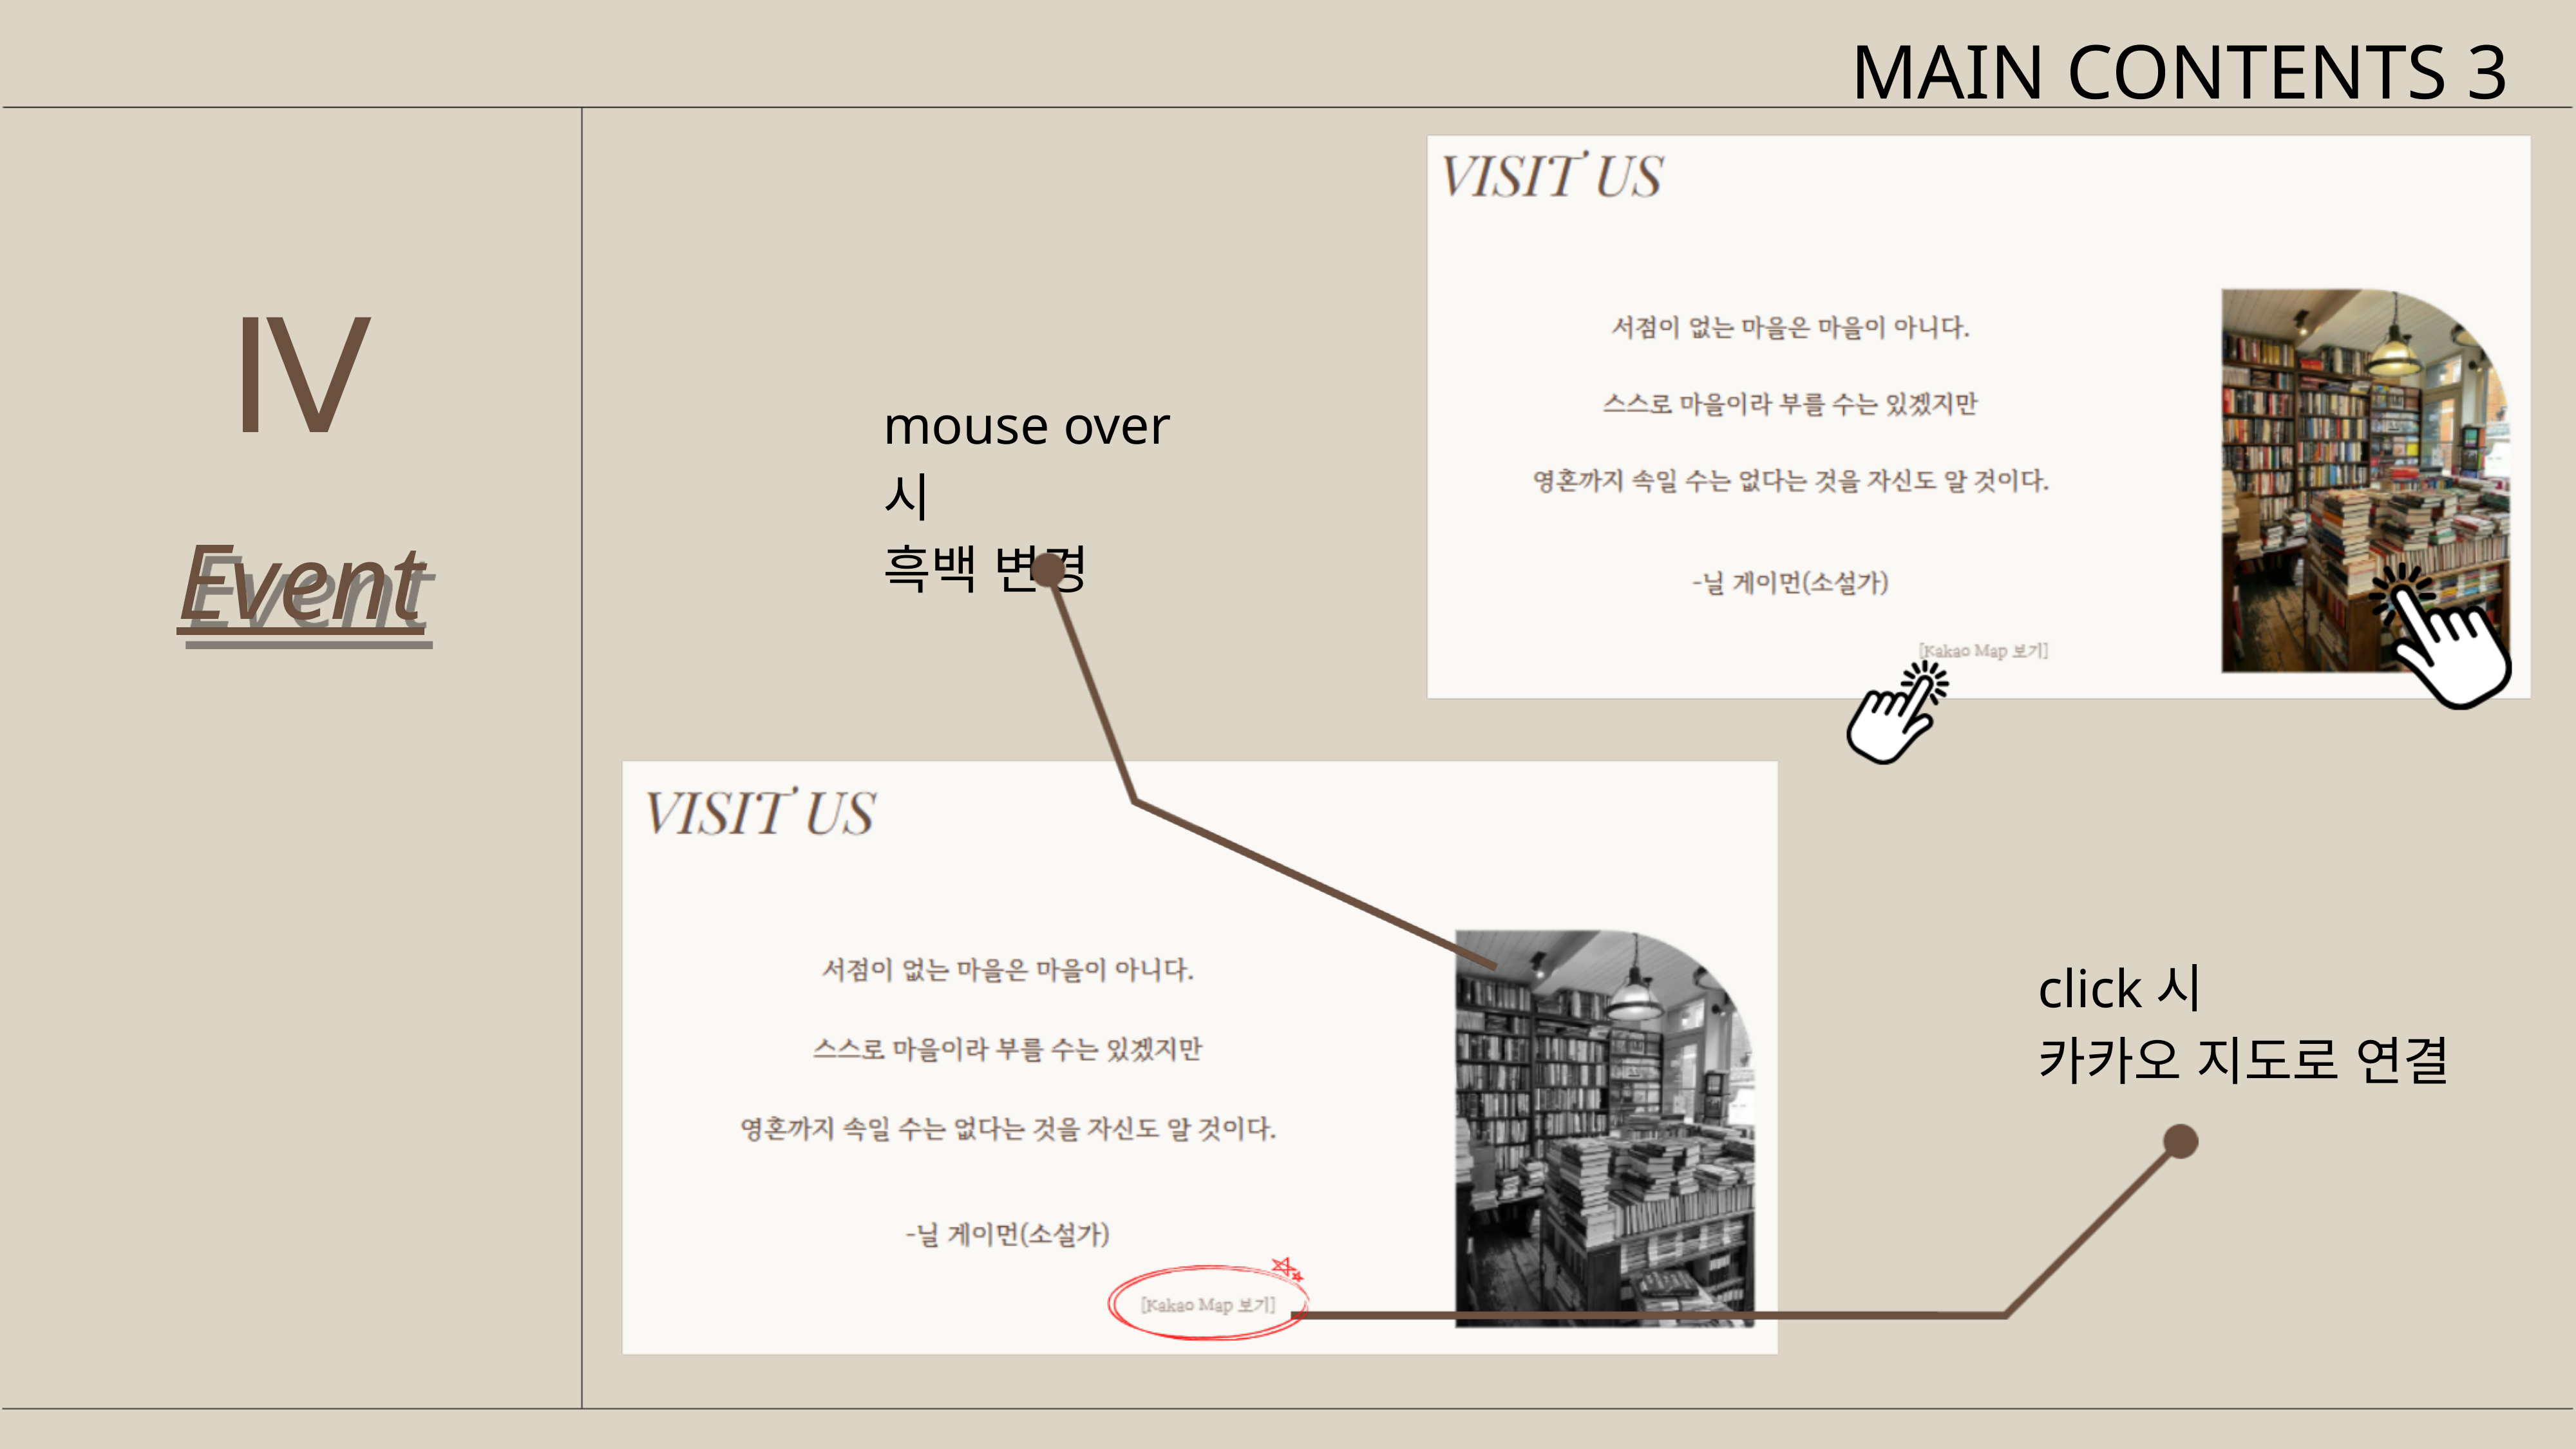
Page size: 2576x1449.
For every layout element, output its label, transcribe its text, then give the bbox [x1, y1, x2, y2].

text_box Ⅳ [169, 229, 432, 450]
text_box mouse over시 흑백 변경 [873, 377, 1229, 524]
text_box Event [68, 491, 533, 636]
text_box MAIN CONTENTS 3 [1841, 5, 2576, 104]
picture [0, 106, 2576, 1410]
text_box click시 카카오 지도로 연결 [2029, 940, 2496, 1087]
